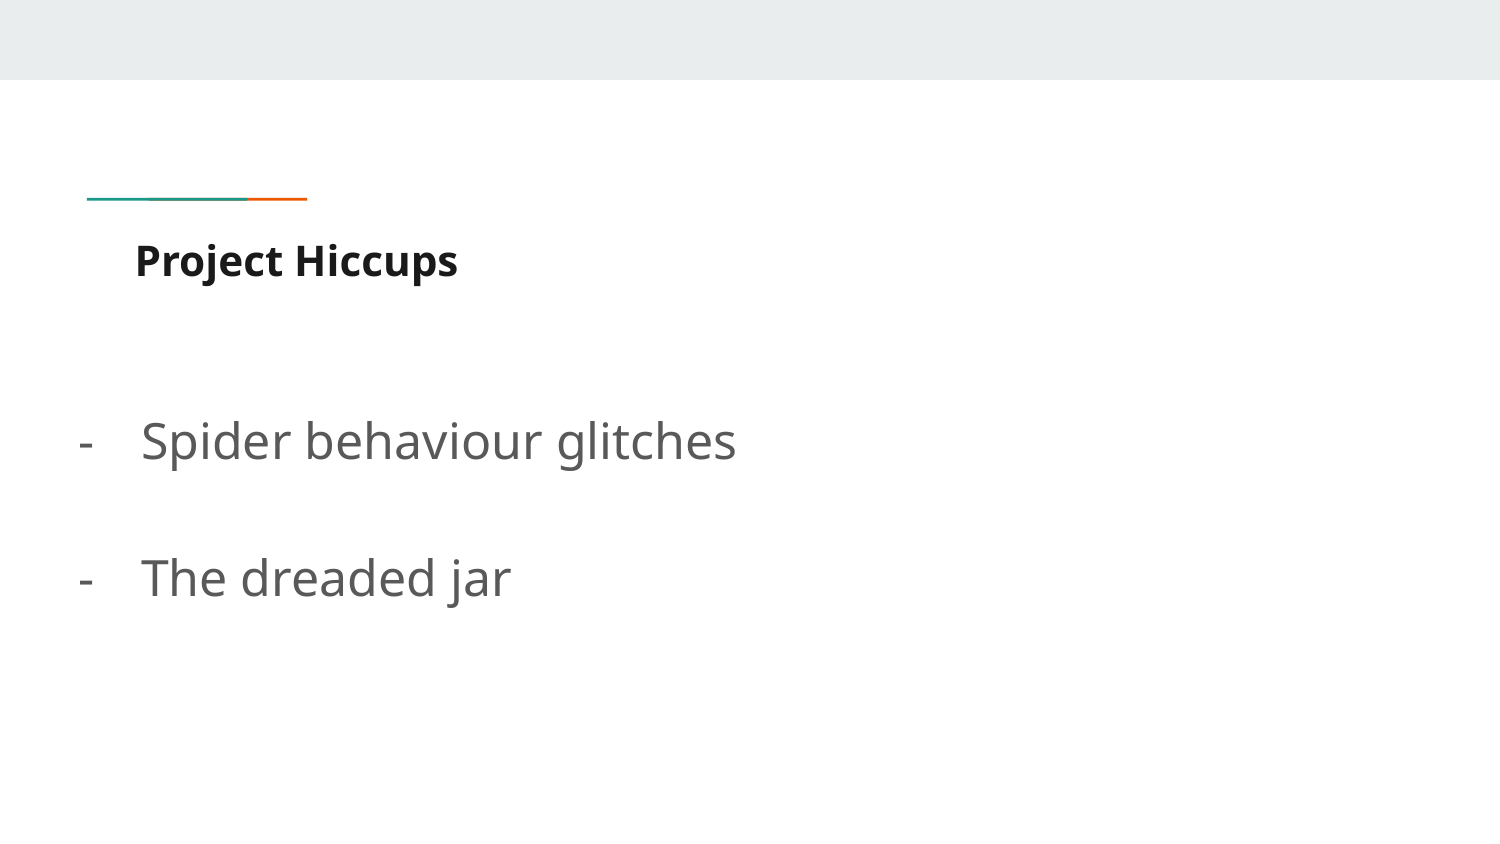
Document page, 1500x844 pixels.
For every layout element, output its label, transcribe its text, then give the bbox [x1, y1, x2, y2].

title Project Hiccups [119, 216, 1381, 305]
list Spider behaviour glitches The dreaded jar [51, 322, 1449, 799]
